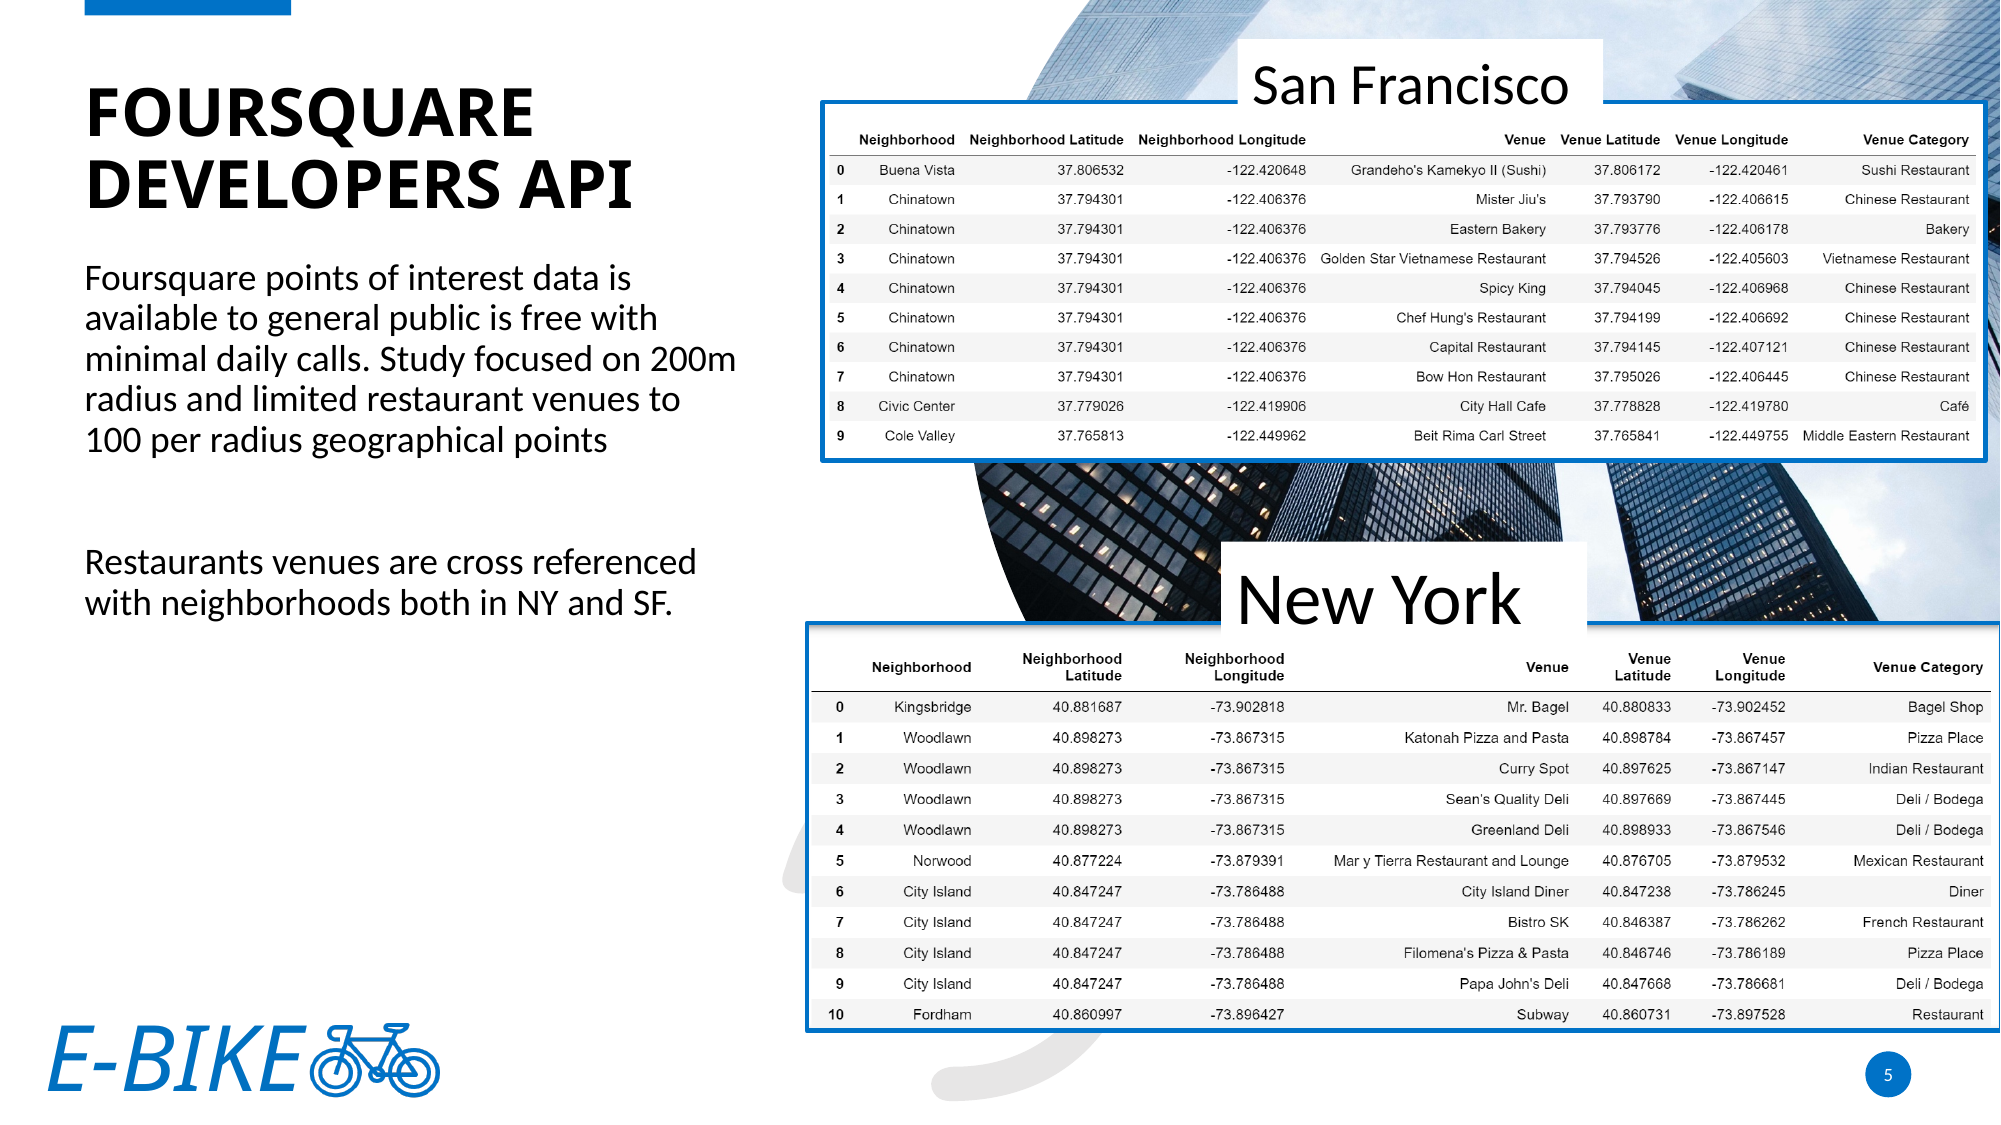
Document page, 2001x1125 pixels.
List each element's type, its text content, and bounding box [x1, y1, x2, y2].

picture [305, 994, 444, 1125]
slide_number 5 [1864, 1059, 1913, 1090]
list Foursquare points of interest data is available to general public is free with minimal daily calls. Study focused on 200m radius and limited restaurant venues to 100 per radius geographical points Restaurants venues are cross referenced with neighborhoods both in NY and SF. [84, 257, 740, 715]
picture [809, 0, 2000, 1029]
title Foursquare Developers API [84, 81, 895, 300]
